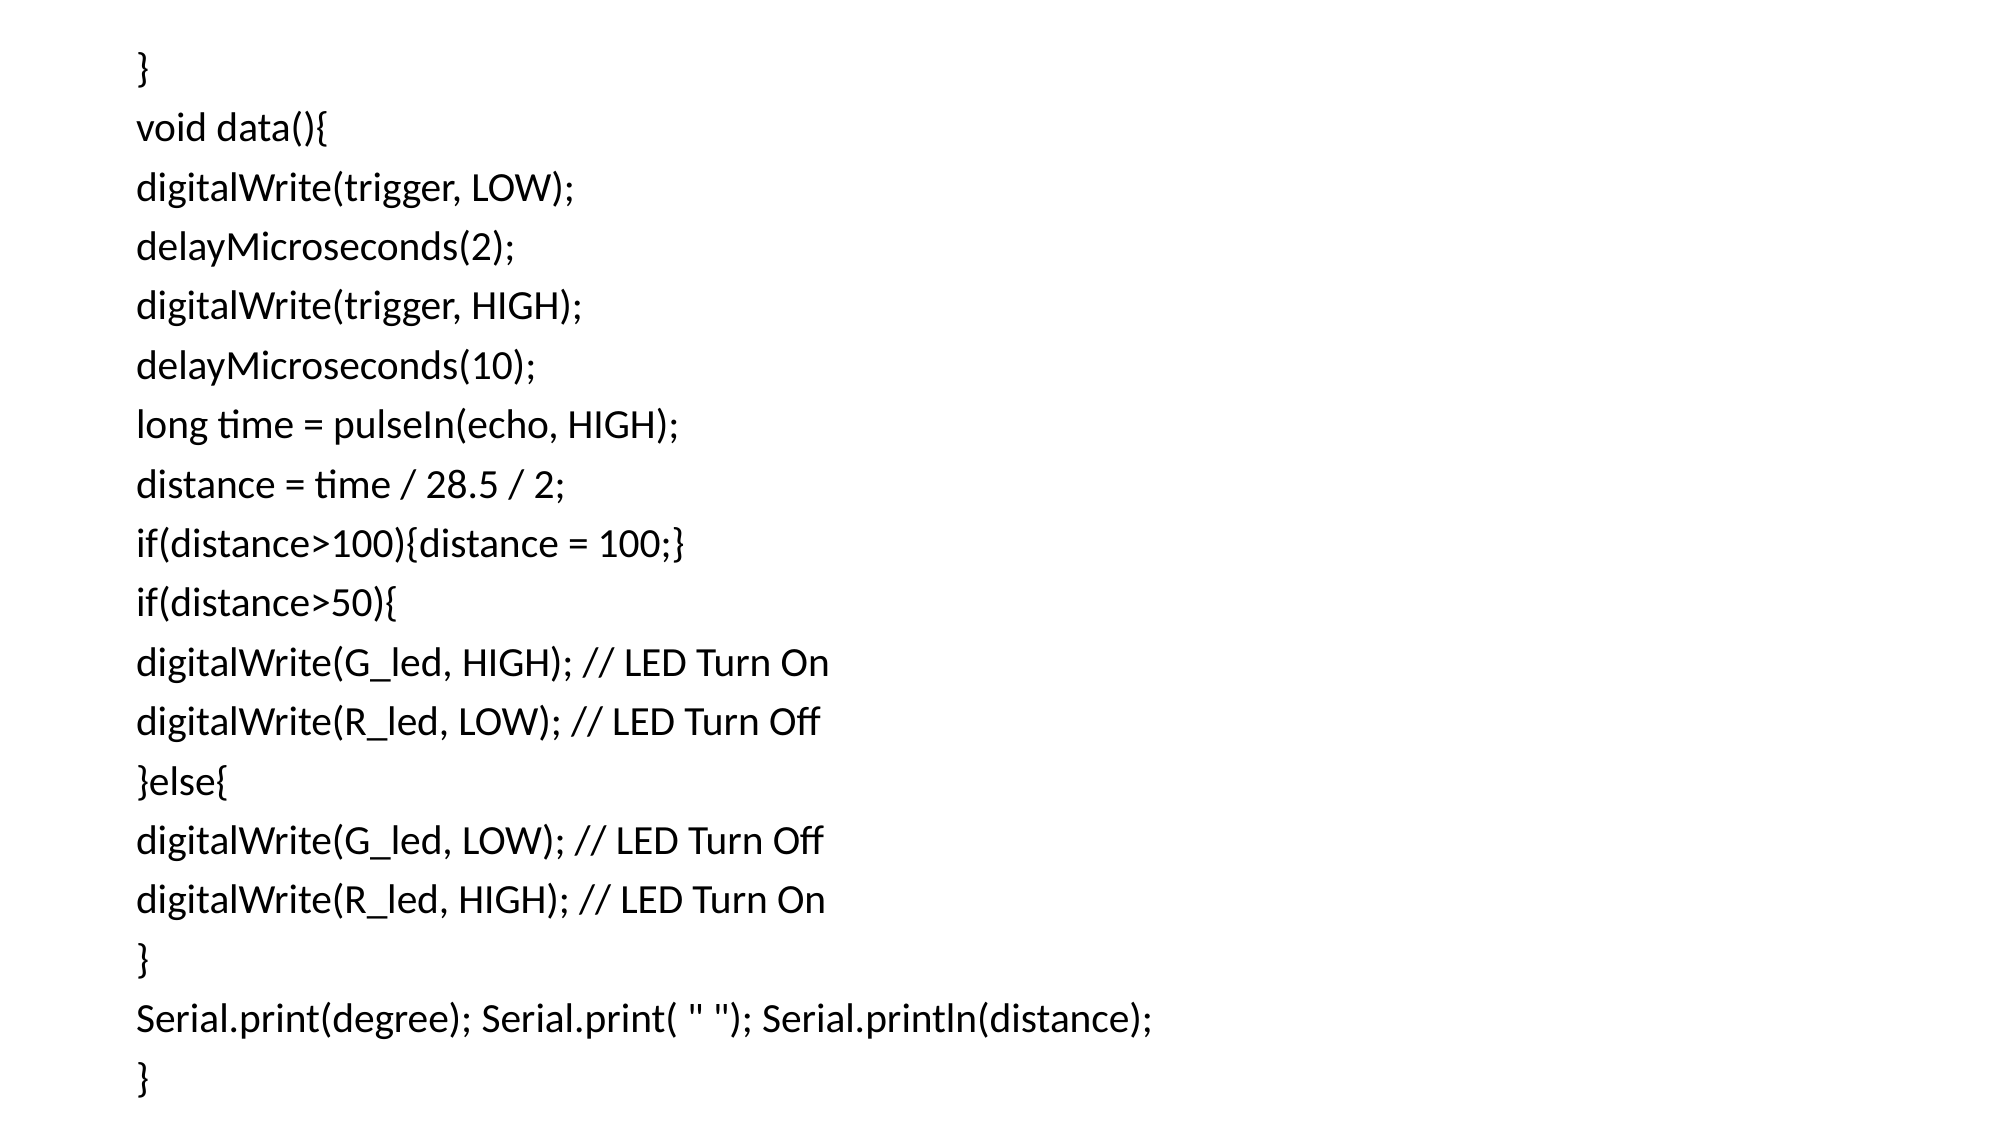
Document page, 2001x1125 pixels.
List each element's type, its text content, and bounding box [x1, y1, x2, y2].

list } void data(){ digitalWrite(trigger, LOW); delayMicroseconds(2); digitalWrite(trigger, HIGH); delayMicroseconds(10); long time = pulseIn(echo, HIGH); distance = time / 28.5 / 2; if(distance>100){distance = 100;} if(distance>50){ digitalWrite(G_led, HIGH); // LED Turn On digitalWrite(R_led, LOW); // LED Turn Off }else{ digitalWrite(G_led, LOW); // LED Turn Off digitalWrite(R_led, HIGH); // LED Turn On } Serial.print(degree); Serial.print( " "); Serial.println(distance); } [121, 39, 1847, 1116]
